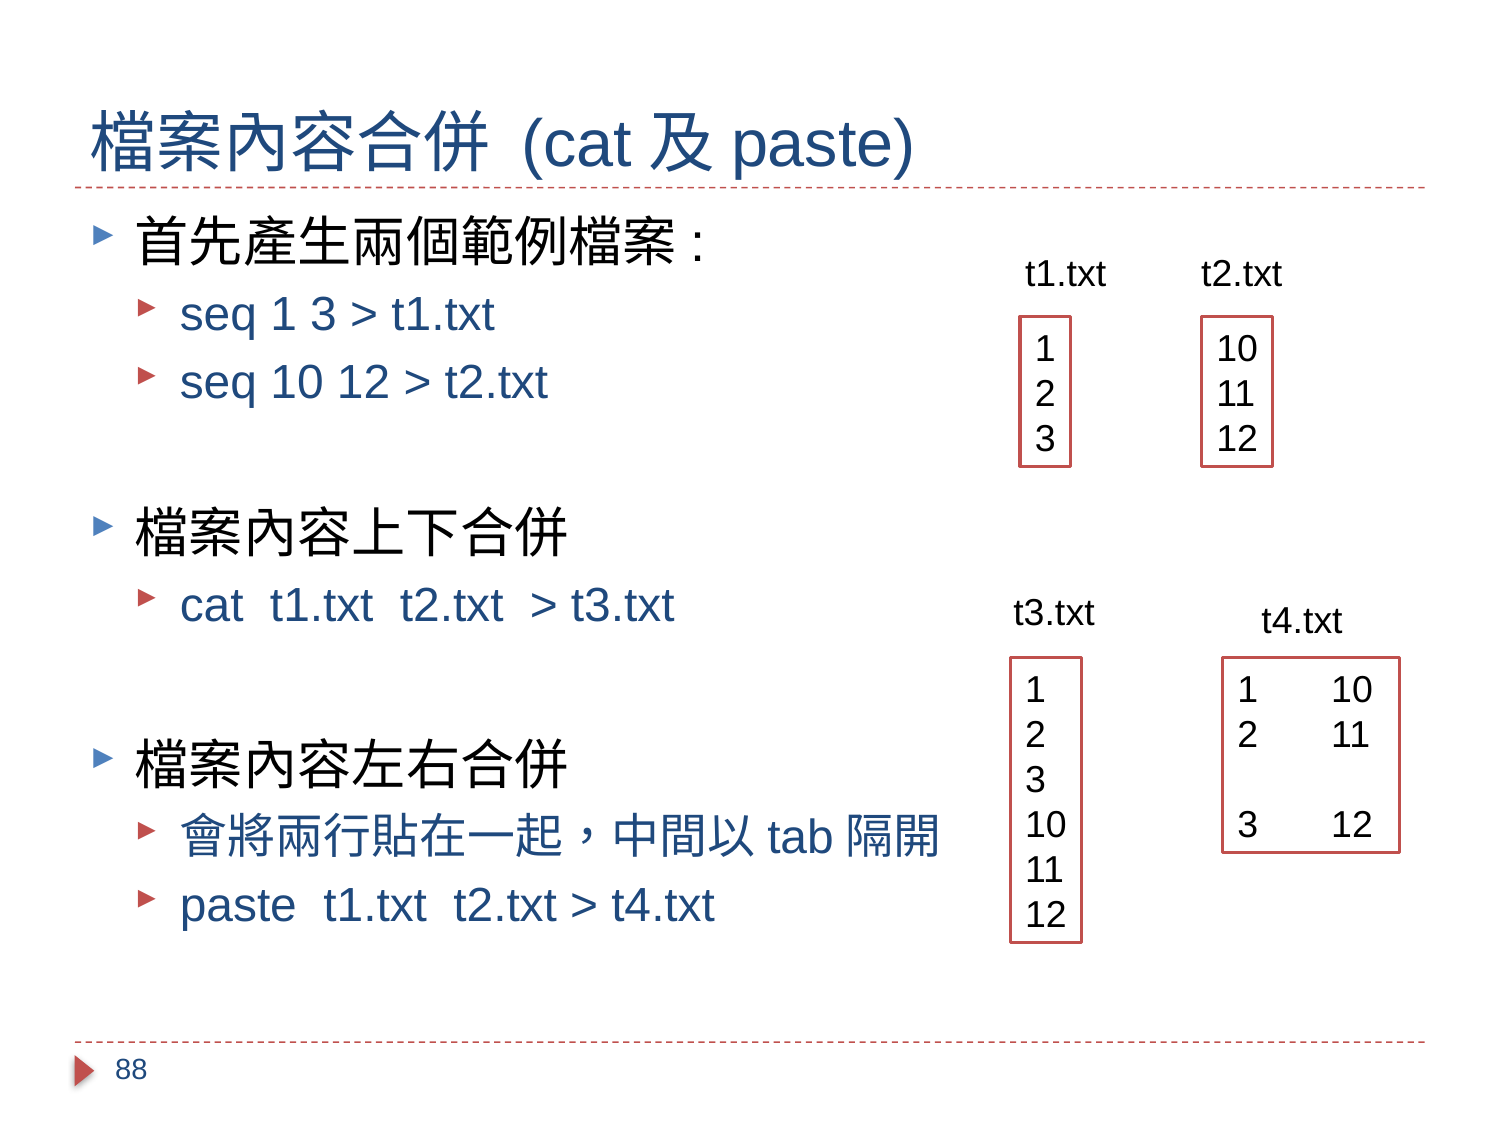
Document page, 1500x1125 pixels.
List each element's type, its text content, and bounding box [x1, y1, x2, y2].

slide_number 88 [100, 1042, 426, 1103]
title 檔案內容合併 (cat及paste) [75, 24, 1425, 188]
text_box 10 11 12 [1200, 315, 1274, 468]
list 首先產生兩個範例檔案: seq 1 3 > t1.txt seq 10 12 > t2.txt 檔案內容上下合併 cat t1.txt t2.txt > t3.txt 檔案內容左右合併 會將兩行貼在一起，中間以tab隔開 paste t1.txt t2.txt > t4.txt [75, 200, 1425, 1010]
text_box t4.txt [1246, 588, 1358, 649]
text_box t3.txt [998, 580, 1110, 641]
text_box t2.txt [1186, 241, 1298, 301]
text_box 1 2 3 10 11 12 [1009, 656, 1083, 944]
text_box 1 2 3 [1018, 315, 1072, 468]
text_box 1 10 2 11 3 12 [1221, 656, 1401, 854]
text_box t1.txt [1010, 241, 1122, 301]
